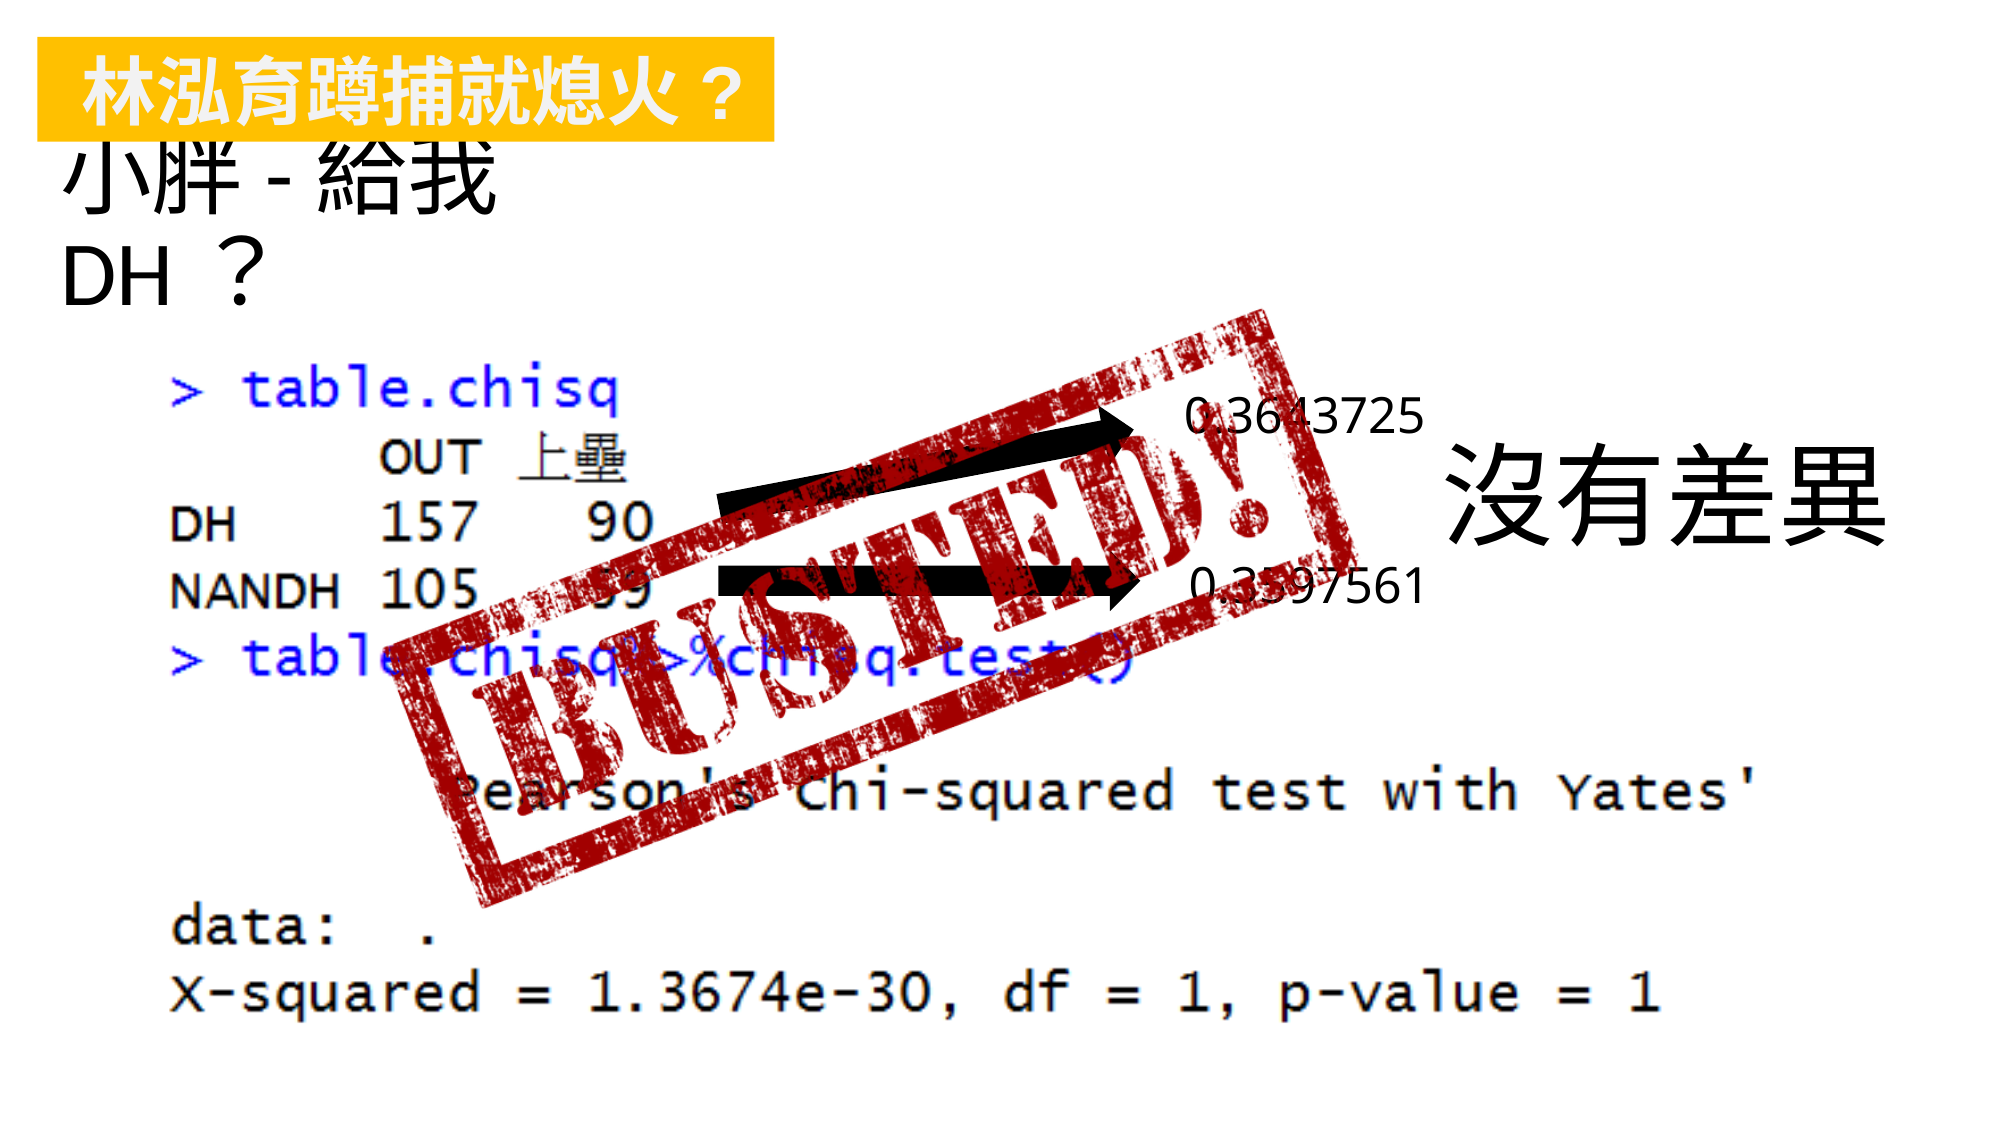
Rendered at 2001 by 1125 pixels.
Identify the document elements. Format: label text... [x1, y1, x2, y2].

text_box 沒有差異 [1795, 417, 1907, 568]
text_box 小胖-給我DH？ [45, 142, 751, 336]
picture [146, 200, 1787, 1058]
text_box 林泓育蹲捕就熄火? [37, 36, 775, 142]
